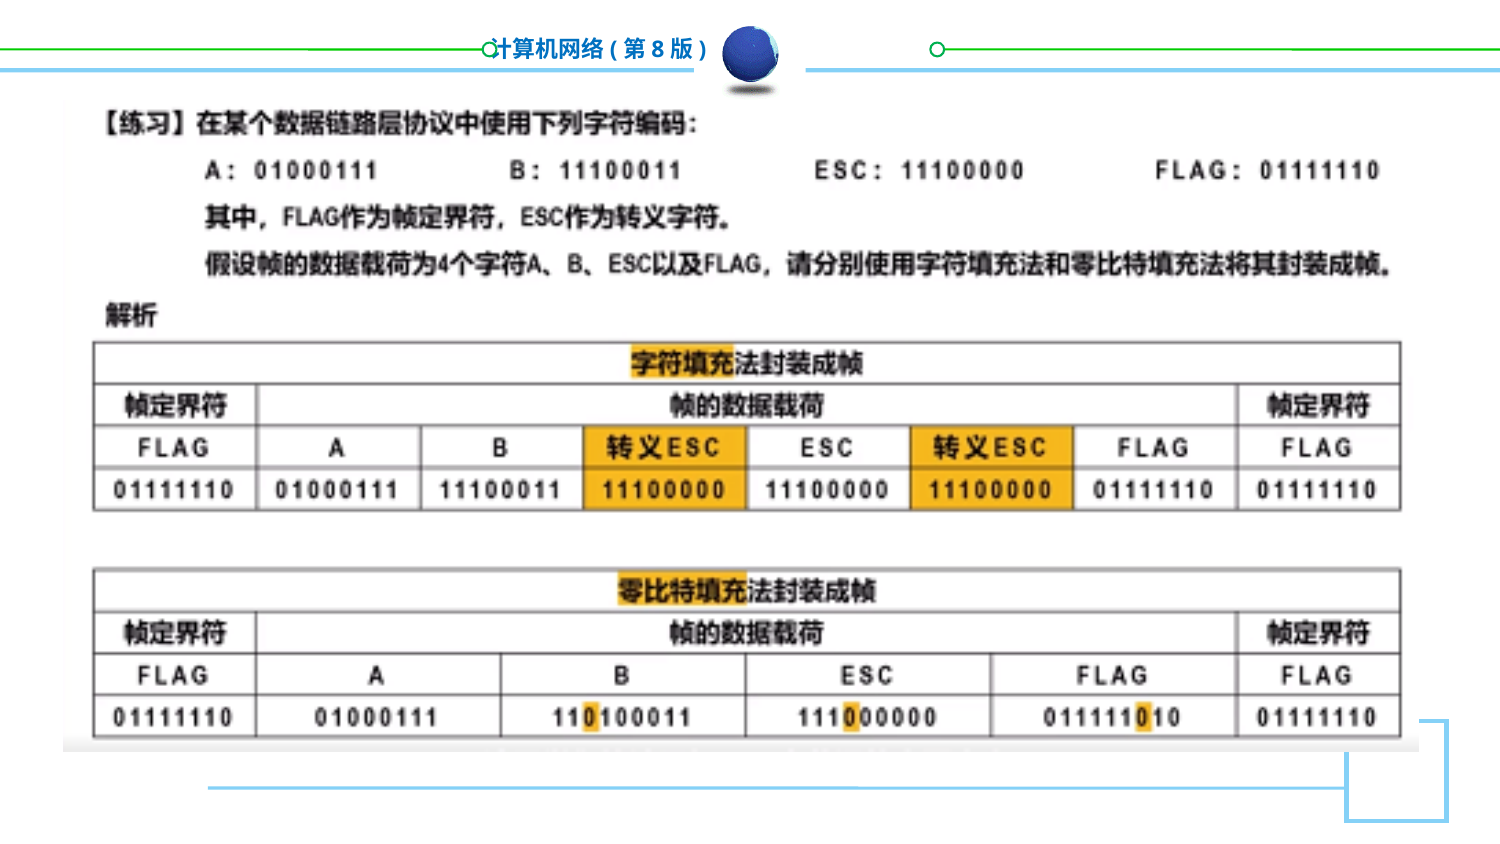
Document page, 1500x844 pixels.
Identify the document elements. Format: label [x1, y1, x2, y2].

picture [62, 24, 1419, 753]
